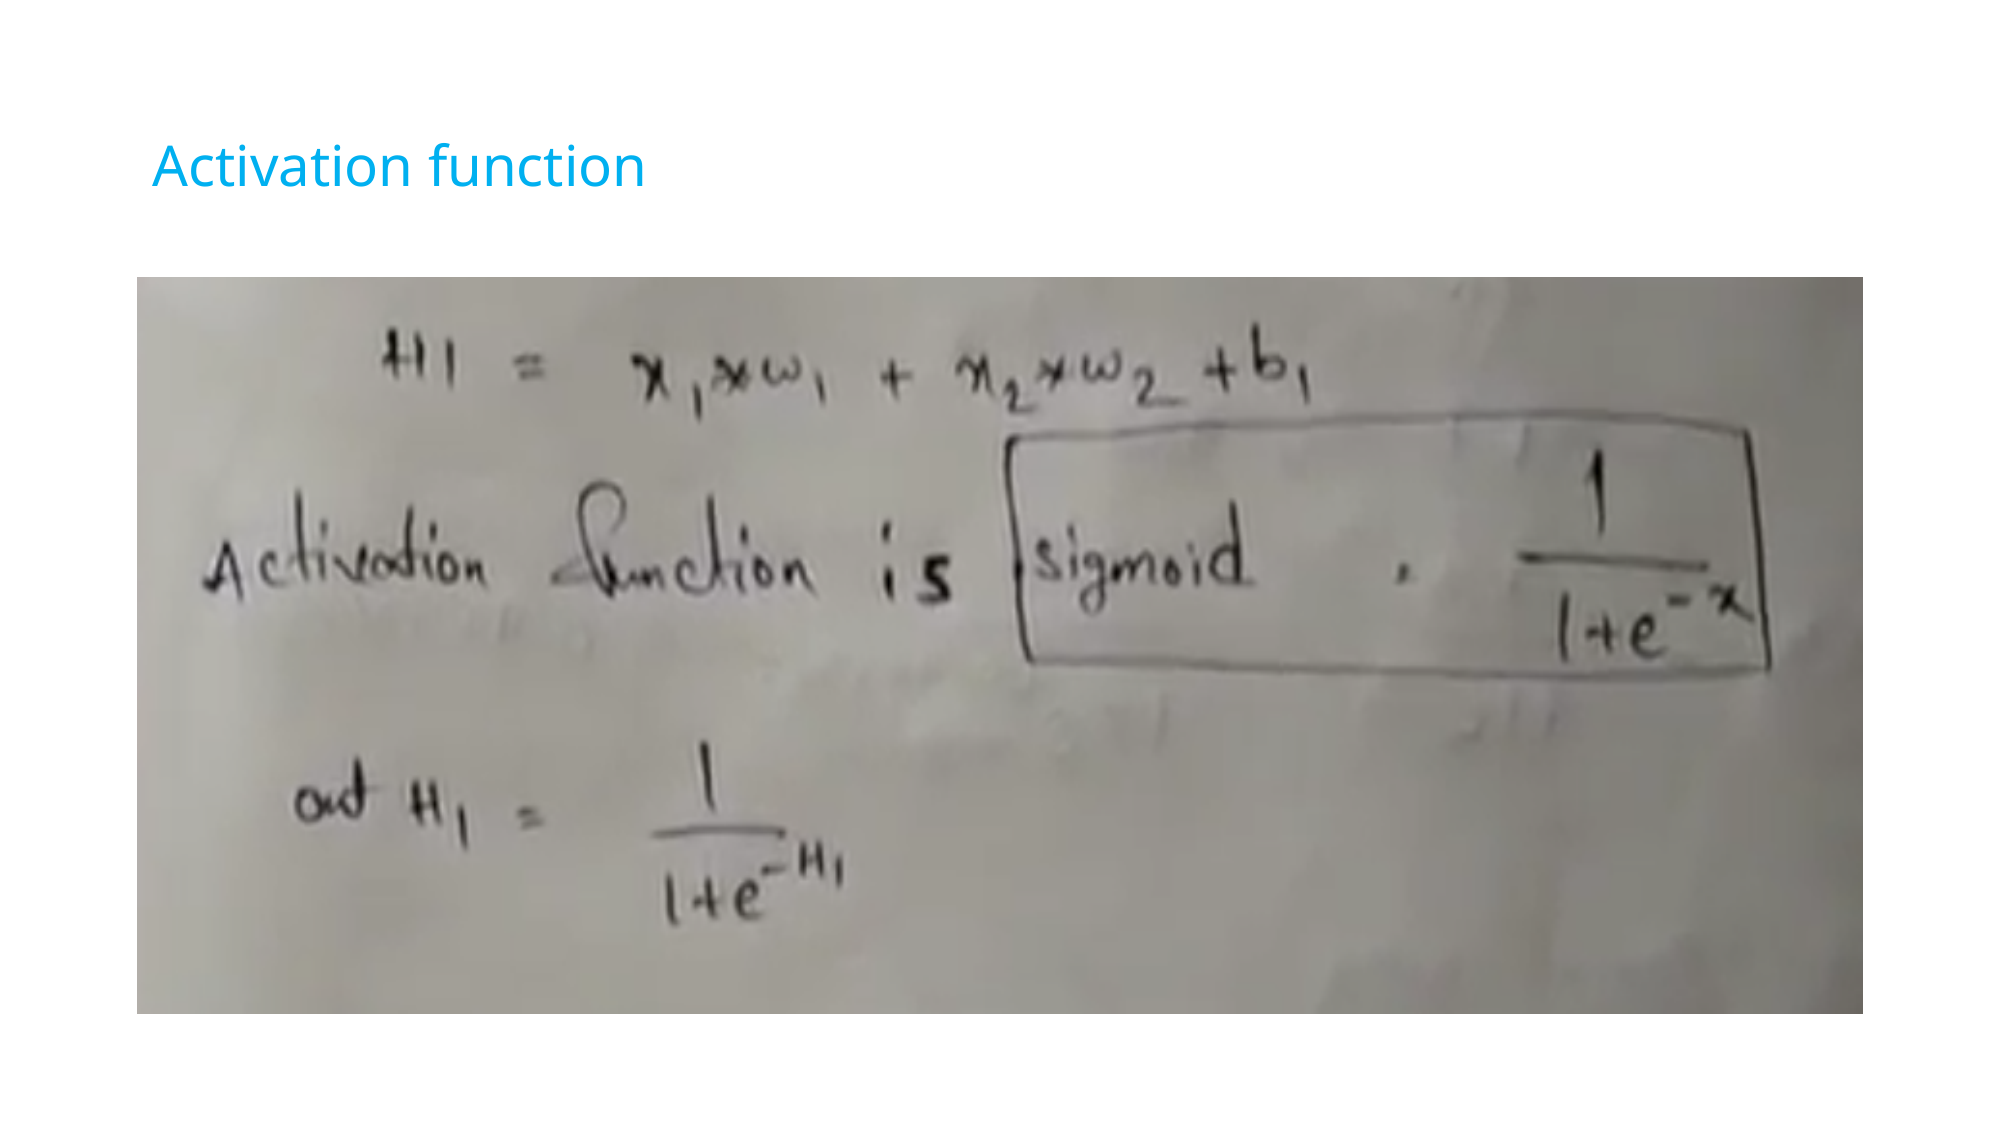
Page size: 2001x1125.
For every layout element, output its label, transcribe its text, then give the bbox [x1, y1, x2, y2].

title Activation function [137, 59, 1863, 277]
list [137, 277, 1863, 1014]
